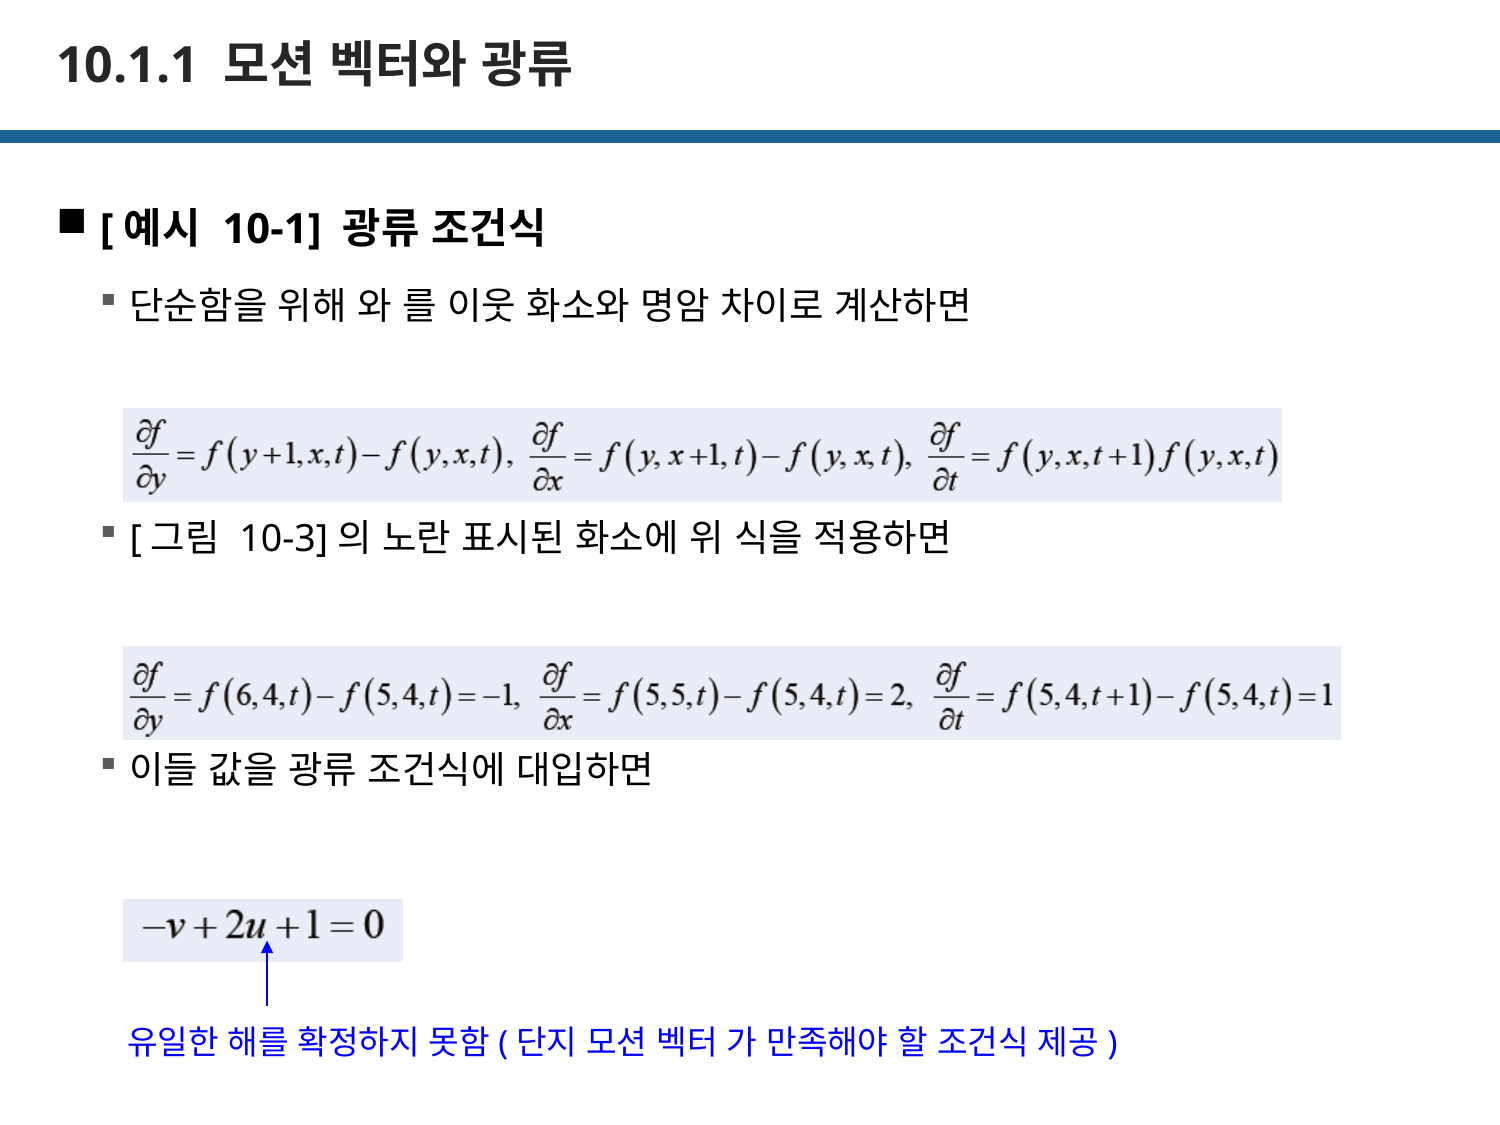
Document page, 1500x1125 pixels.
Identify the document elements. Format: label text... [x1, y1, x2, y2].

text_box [111, 940, 1353, 1071]
title 10.1.1 모션 벡터와 광류 [41, 17, 1282, 108]
picture [123, 408, 1282, 502]
picture [123, 898, 403, 940]
picture [123, 646, 1341, 740]
